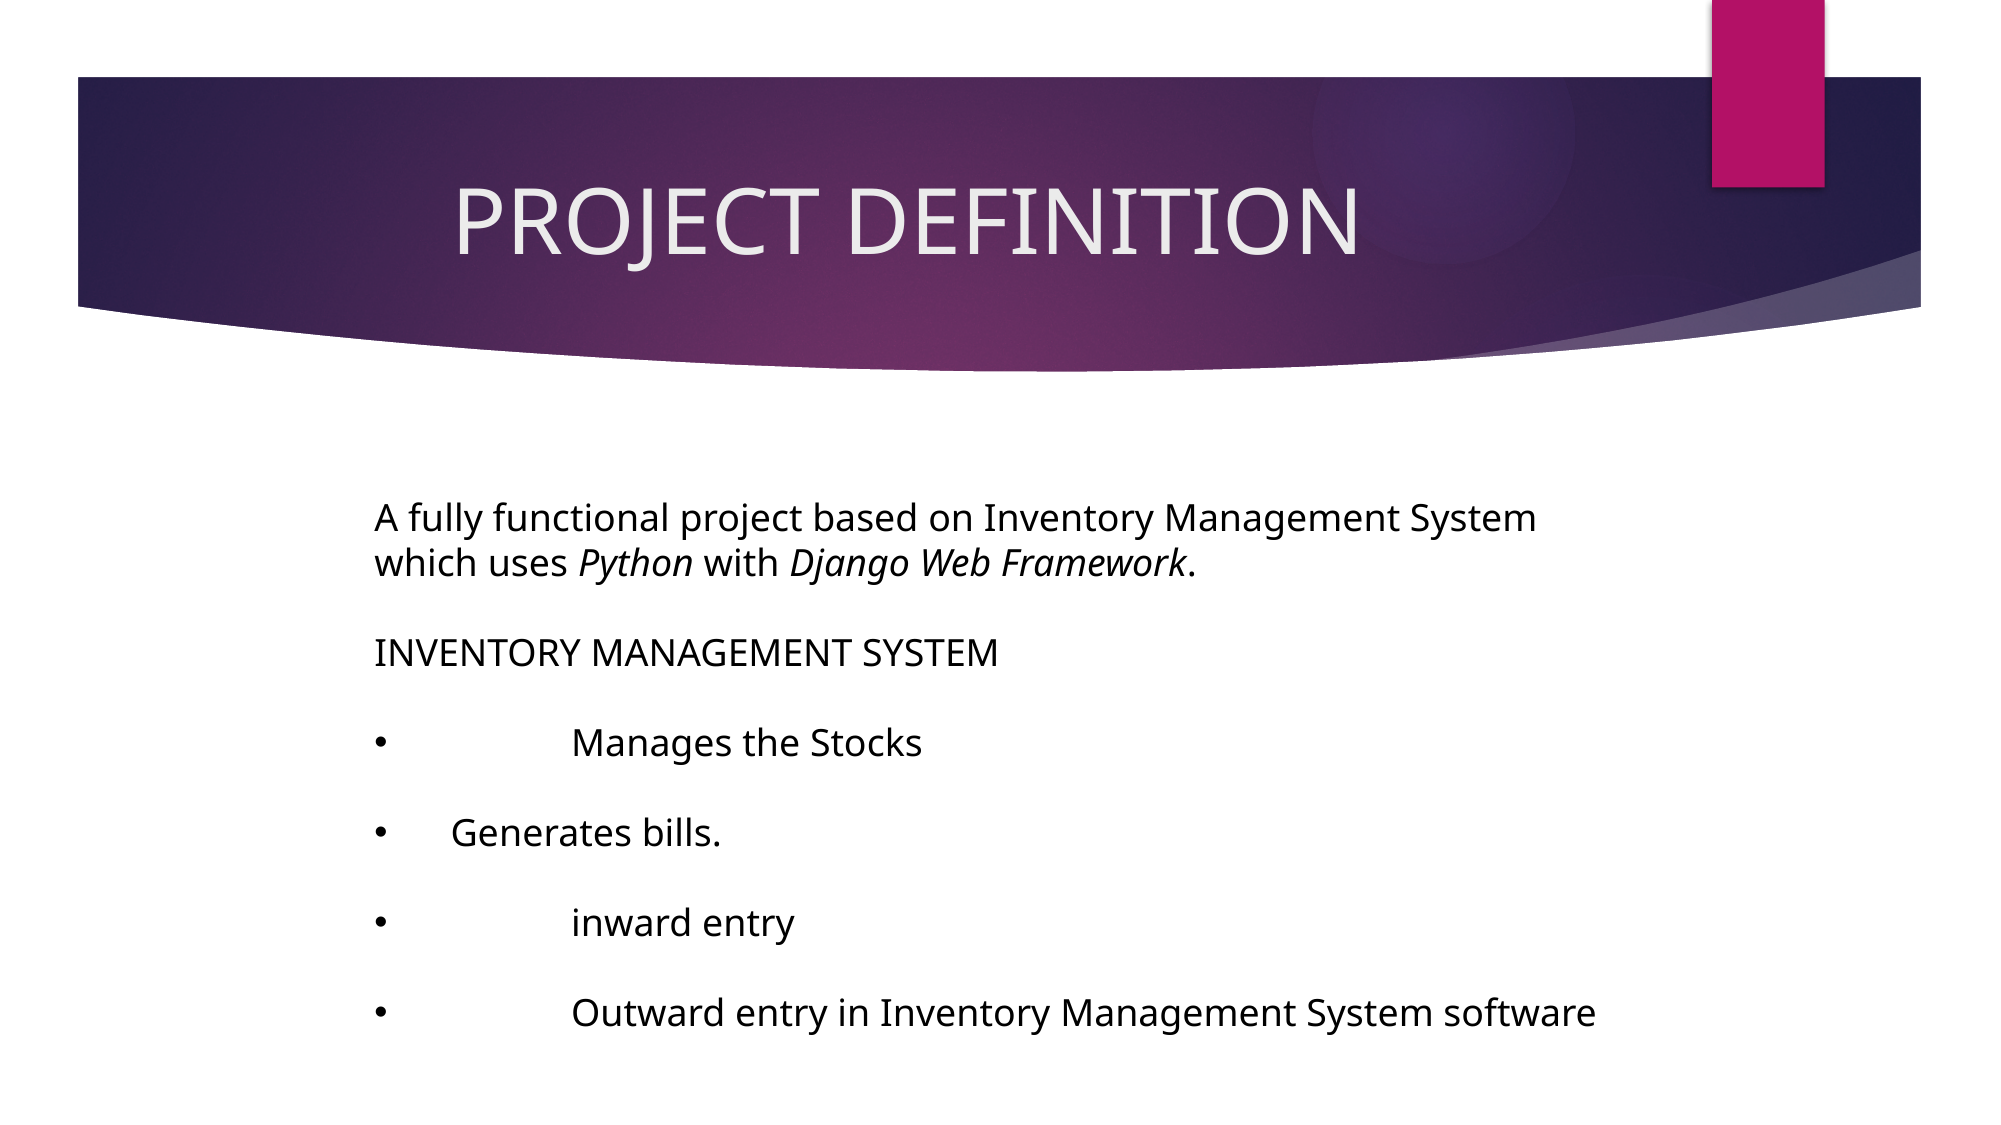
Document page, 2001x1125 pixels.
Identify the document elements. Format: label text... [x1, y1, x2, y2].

text_box A fully functional project based on Inventory Management System which uses Python with Django Web Framework. INVENTORY MANAGEMENT SYSTEM Manages the Stocks Generates bills. inward entry Outward entry in Inventory Management System software [359, 486, 1640, 1087]
title PROJECT DEFINITION [189, 159, 1627, 276]
